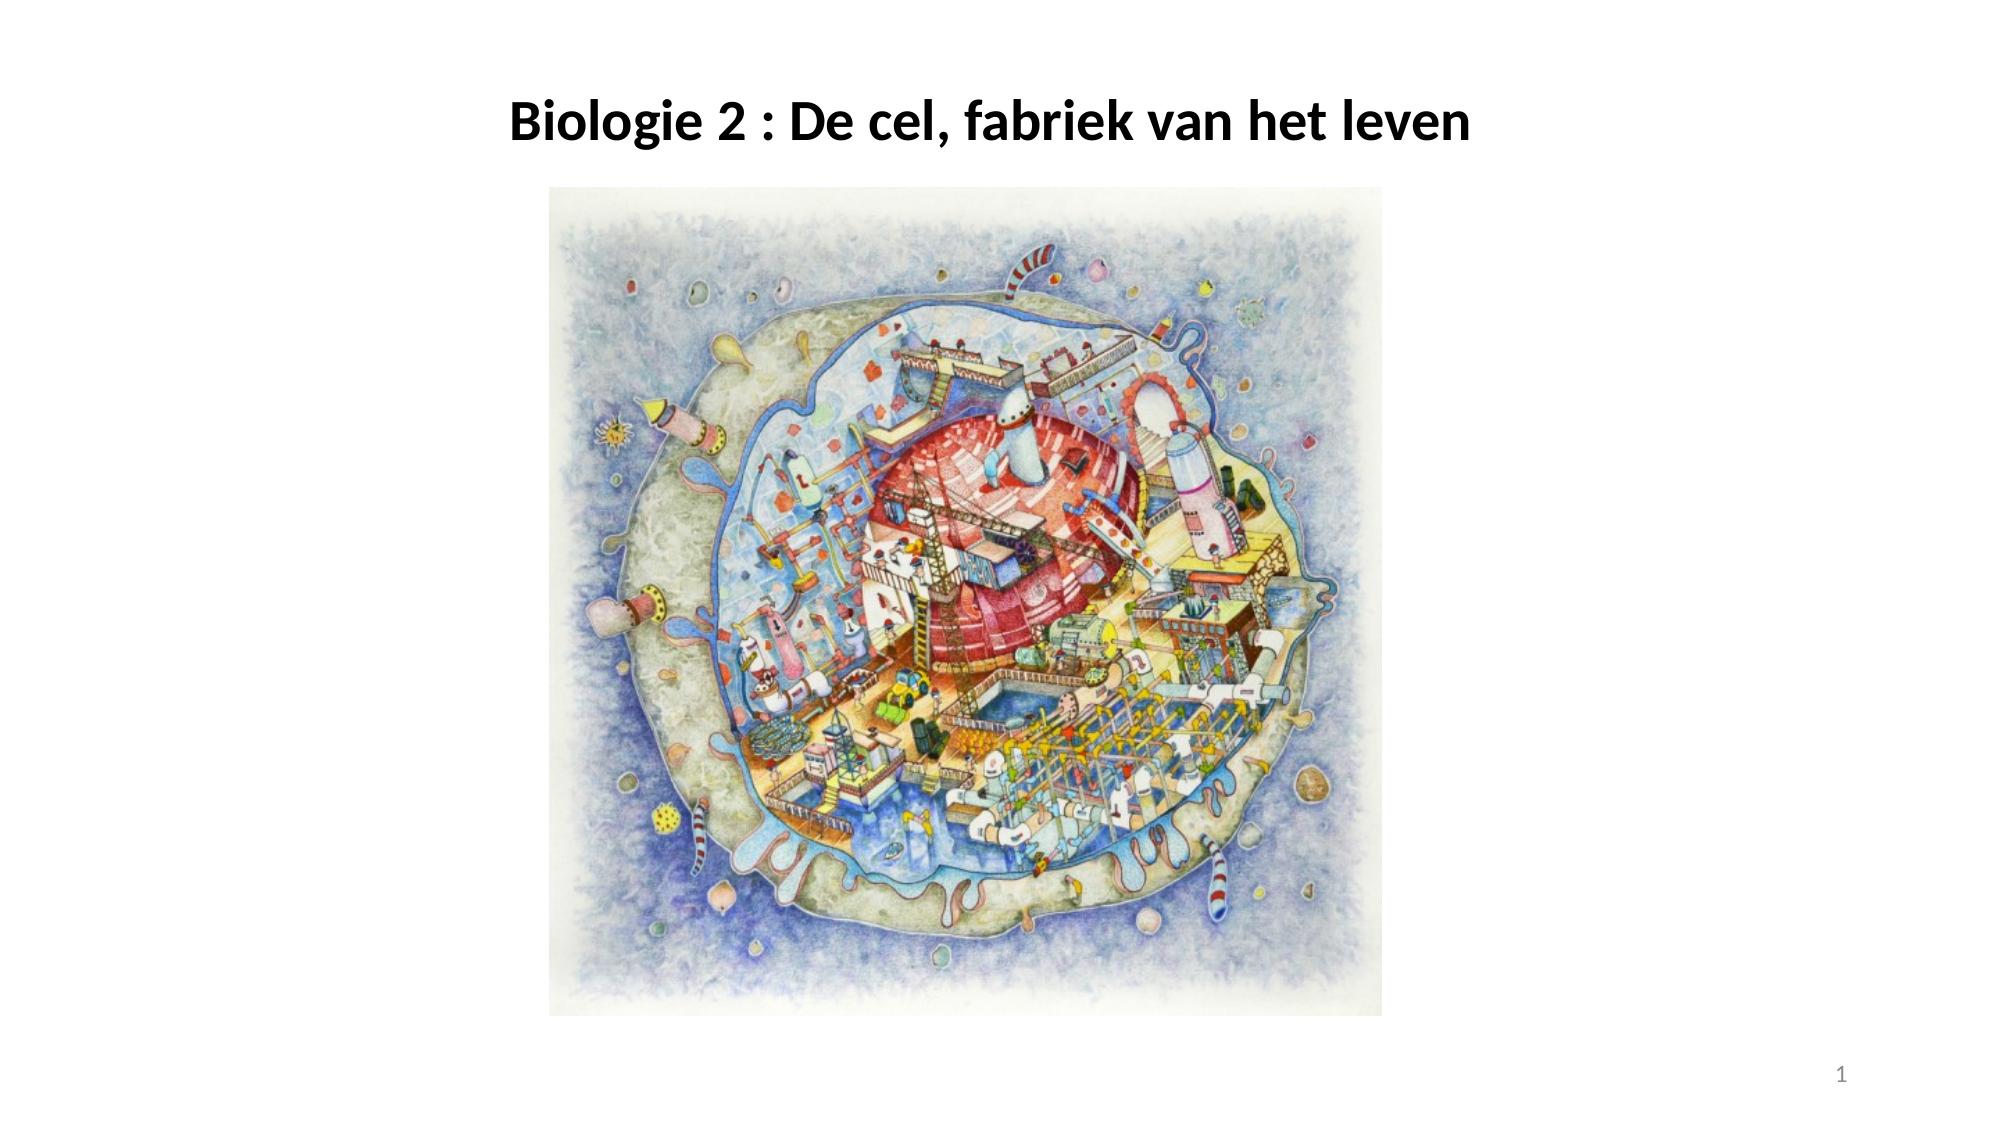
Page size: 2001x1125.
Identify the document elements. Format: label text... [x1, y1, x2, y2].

text_box <number> [1412, 1042, 1863, 1103]
picture [549, 187, 1382, 1017]
text_box Biologie 2 : De cel, fabriek van het leven [494, 75, 1488, 160]
